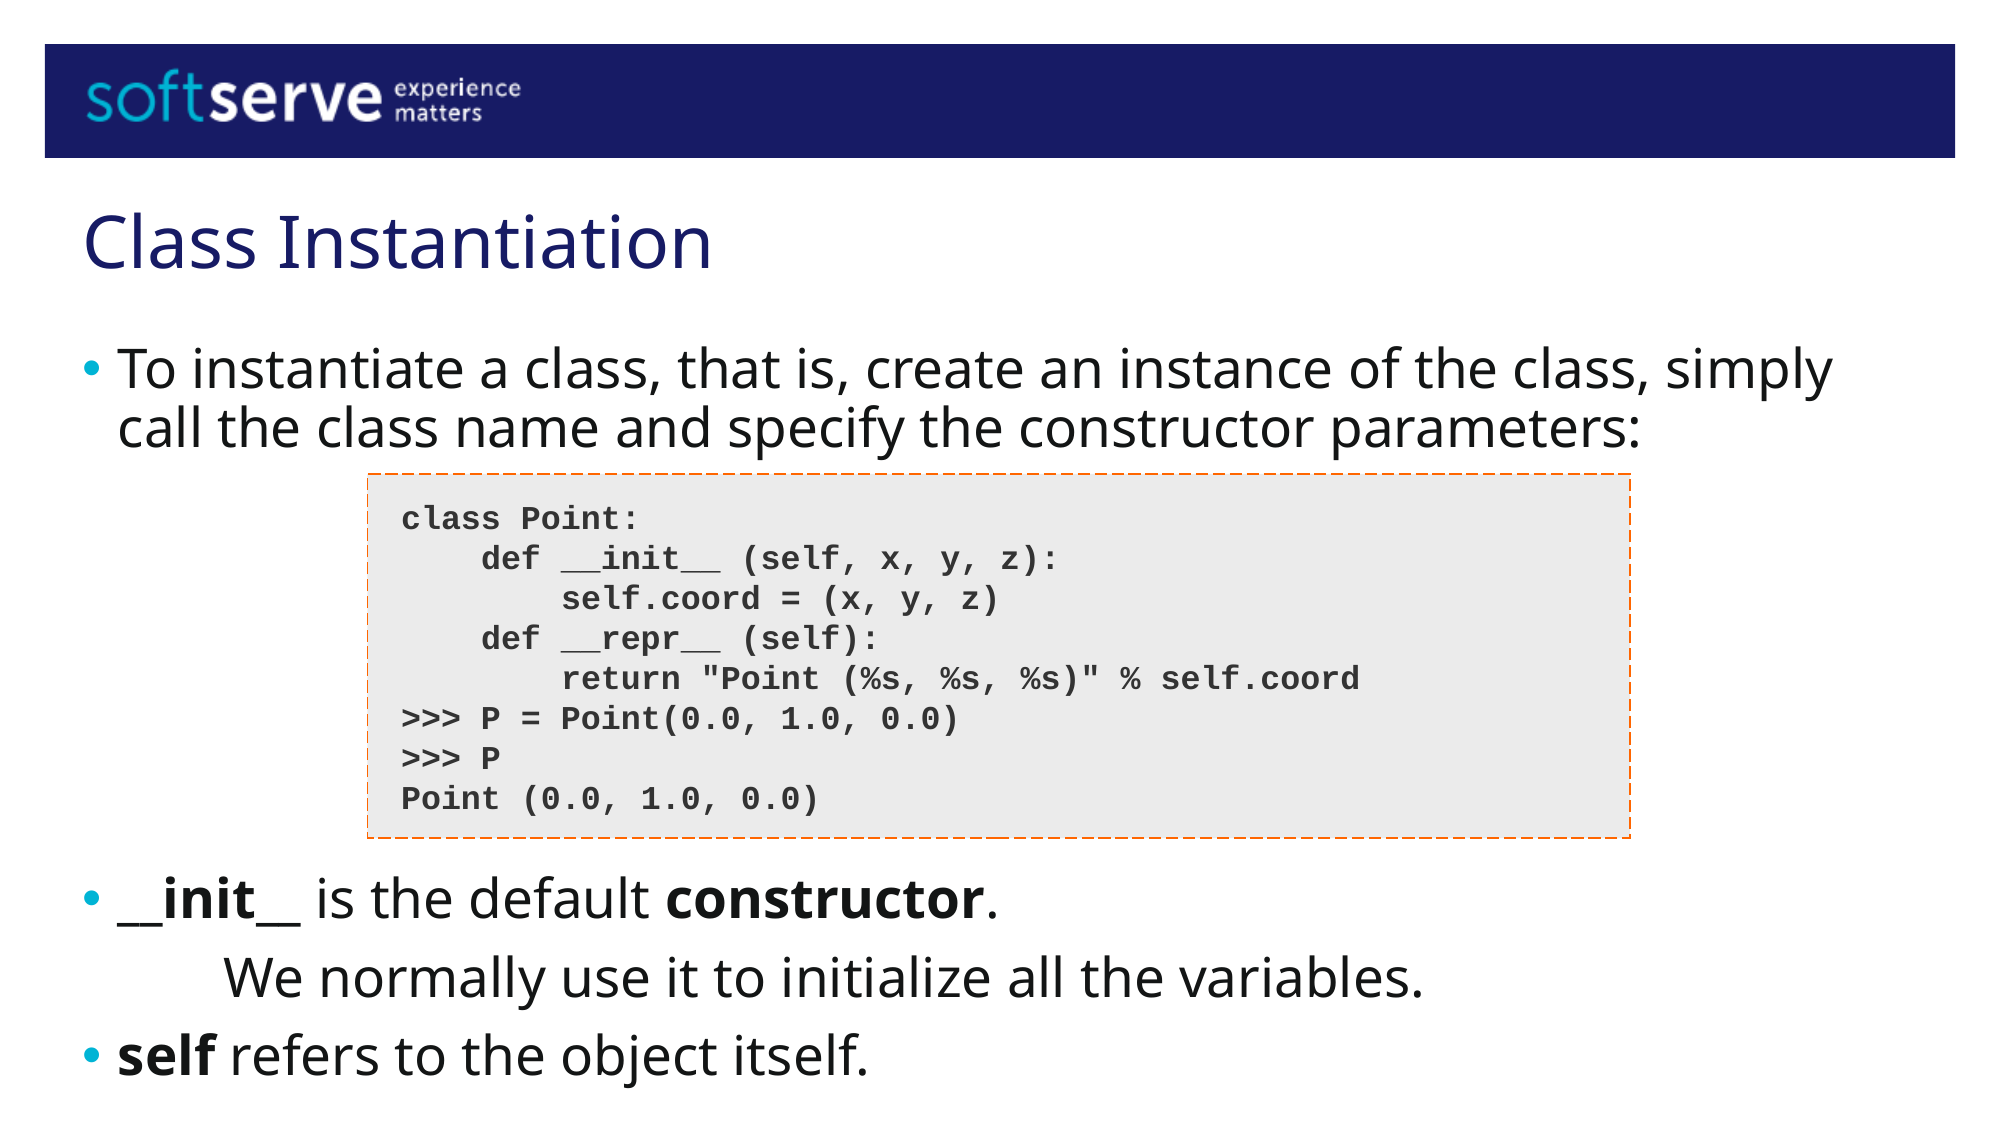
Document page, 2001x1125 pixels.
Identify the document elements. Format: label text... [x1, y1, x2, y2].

text_box class Point: def __init__ (self, x, y, z): self.coord = (x, y, z) def __repr__ (self): return "Point (%s, %s, %s)" % self.coord >>> P = Point(0.0, 1.0, 0.0) >>> P Point (0.0, 1.0, 0.0) [367, 473, 1630, 839]
list To instantiate a class, that is, create an instance of the class, simply call the class name and specify the constructor parameters: __init__ is the default constructor. We normally use it to initialize all the variables. self refers to the object itself. [67, 333, 1930, 1105]
title Class Instantiation [67, 202, 1931, 289]
